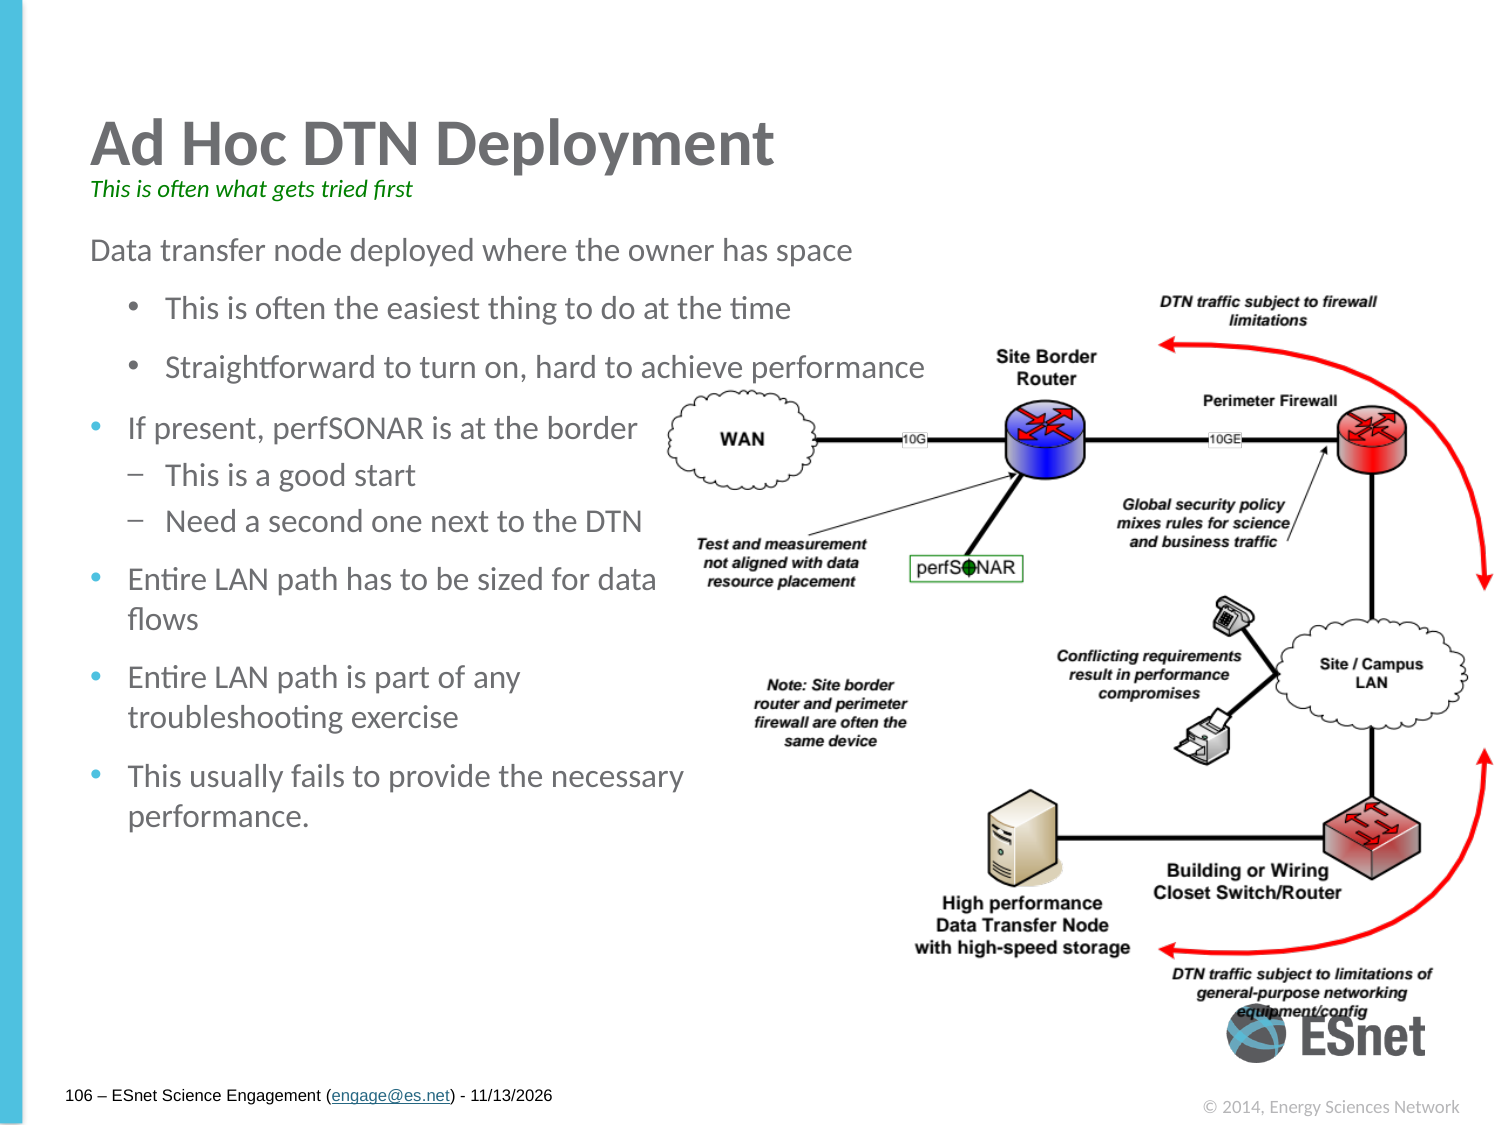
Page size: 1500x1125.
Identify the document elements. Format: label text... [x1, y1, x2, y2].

list If present, perfSONAR is at the border This is a good start Need a second one next to the DTN Entire LAN path has to be sized for data flows Entire LAN path is part of any troubleshooting exercise This usually fails to provide the necessary performance. [75, 410, 706, 1098]
text_box This is often what gets tried first Data transfer node deployed where the owner has space This is often the easiest thing to do at the time Straightforward to turn on, hard to achieve performance [74, 165, 1032, 410]
text_box © 2014, Energy Sciences Network [1187, 1095, 1500, 1125]
title Ad Hoc DTN Deployment [75, 45, 1425, 233]
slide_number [50, 1080, 582, 1110]
picture [470, 257, 1500, 1063]
